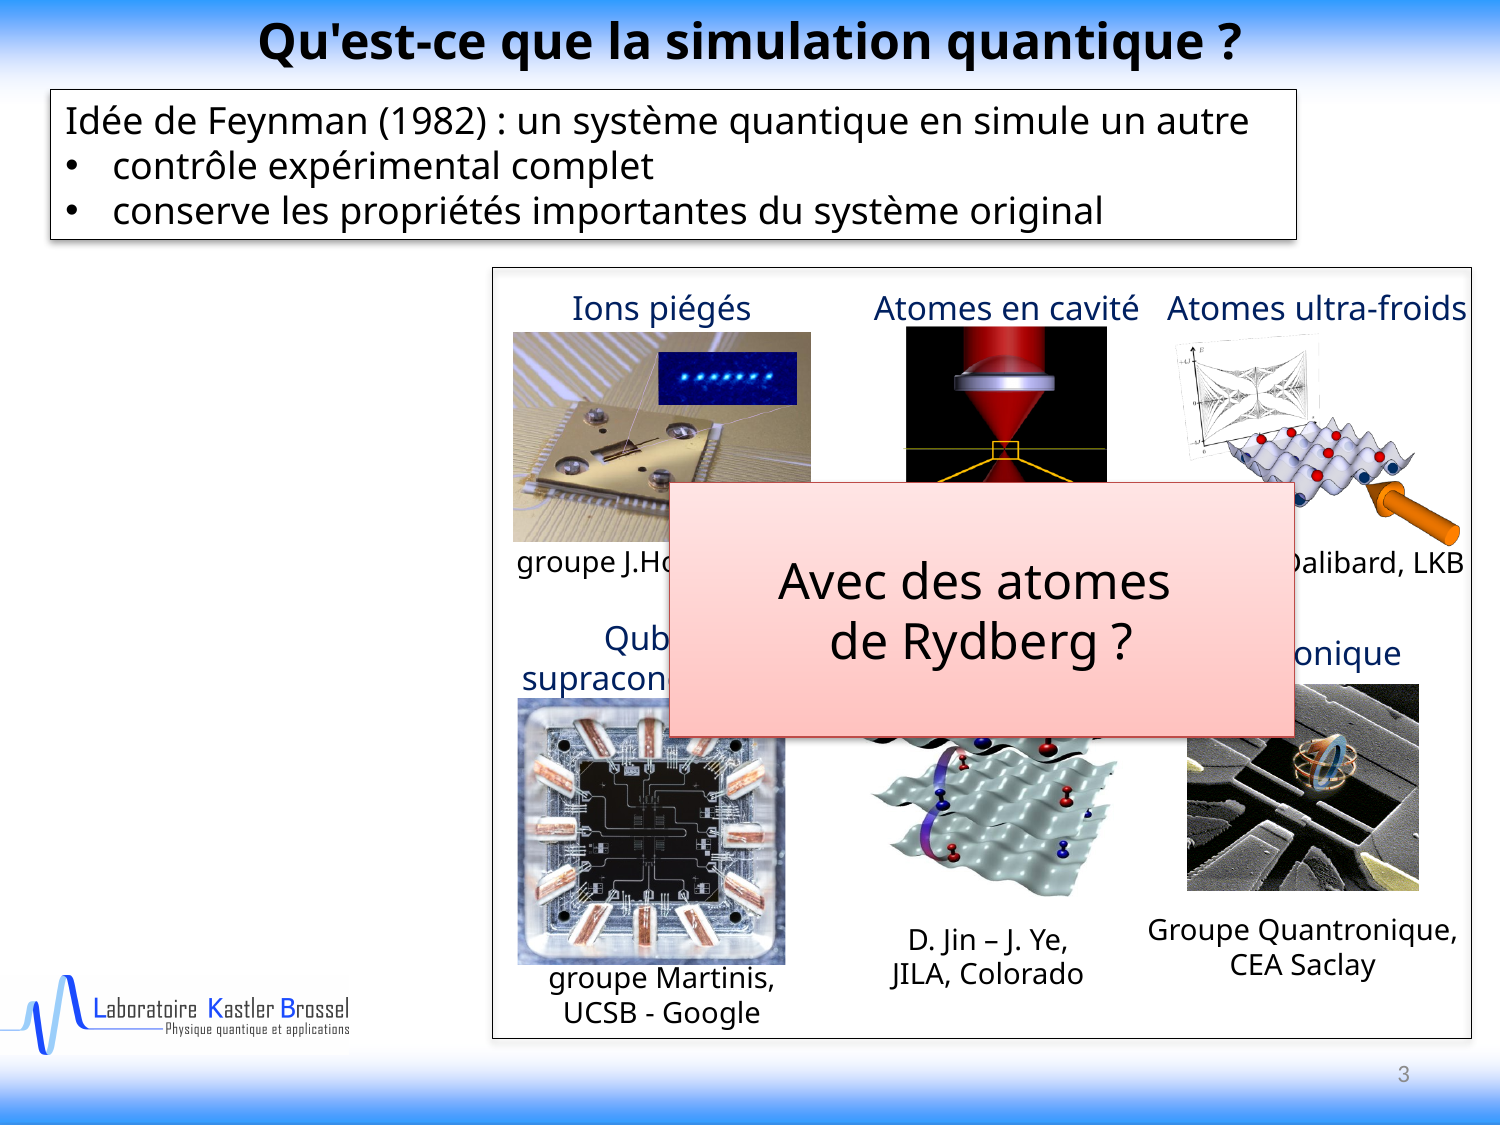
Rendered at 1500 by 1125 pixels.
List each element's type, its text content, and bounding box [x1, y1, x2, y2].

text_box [1168, 279, 1467, 588]
text_box Avec des atomes de Rydberg ? [669, 482, 1295, 738]
text_box [492, 267, 1472, 1039]
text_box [853, 279, 1141, 610]
title Qu'est-ce que la simulation quantique ? [0, 0, 1500, 79]
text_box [842, 624, 1128, 1000]
text_box Idée de Feynman (1982) : un système quantique en simule un autre contrôle expérimental complet conserve les propriétés importantes du système original [50, 89, 1297, 240]
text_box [501, 609, 810, 1039]
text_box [1151, 624, 1455, 990]
picture [0, 79, 1500, 1125]
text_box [513, 279, 812, 587]
slide_number 3 [1074, 1048, 1425, 1103]
